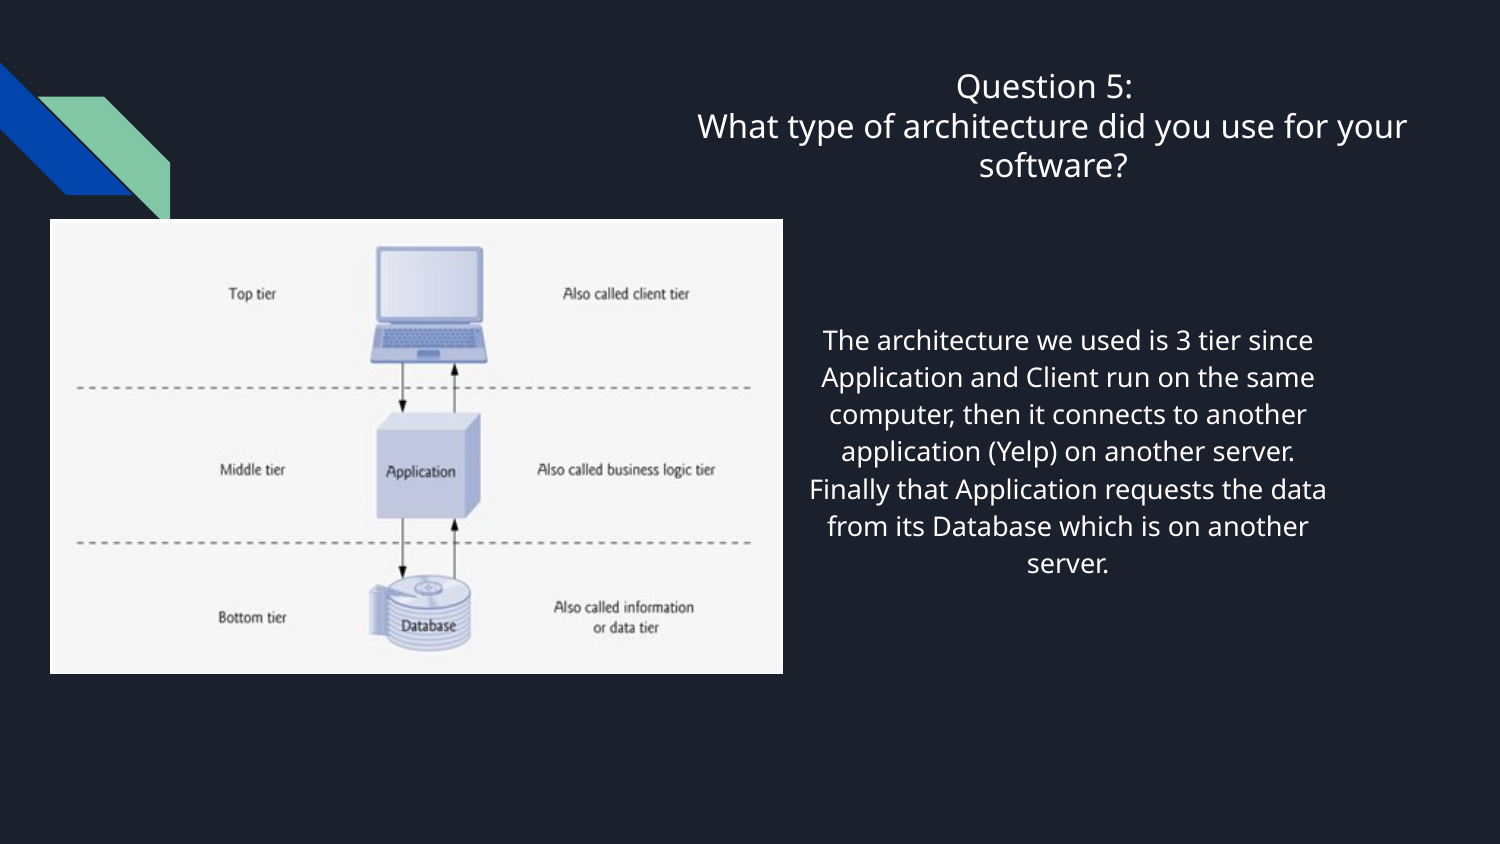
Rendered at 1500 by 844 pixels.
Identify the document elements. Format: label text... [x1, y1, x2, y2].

picture [49, 219, 783, 675]
text_box The architecture we used is 3 tier since Application and Client run on the same computer, then it connects to another application (Yelp) on another server. Finally that Application requests the data from its Database which is on another server. [786, 302, 1354, 595]
title Question 5: What type of architecture did you use for your software? [678, 50, 1429, 201]
